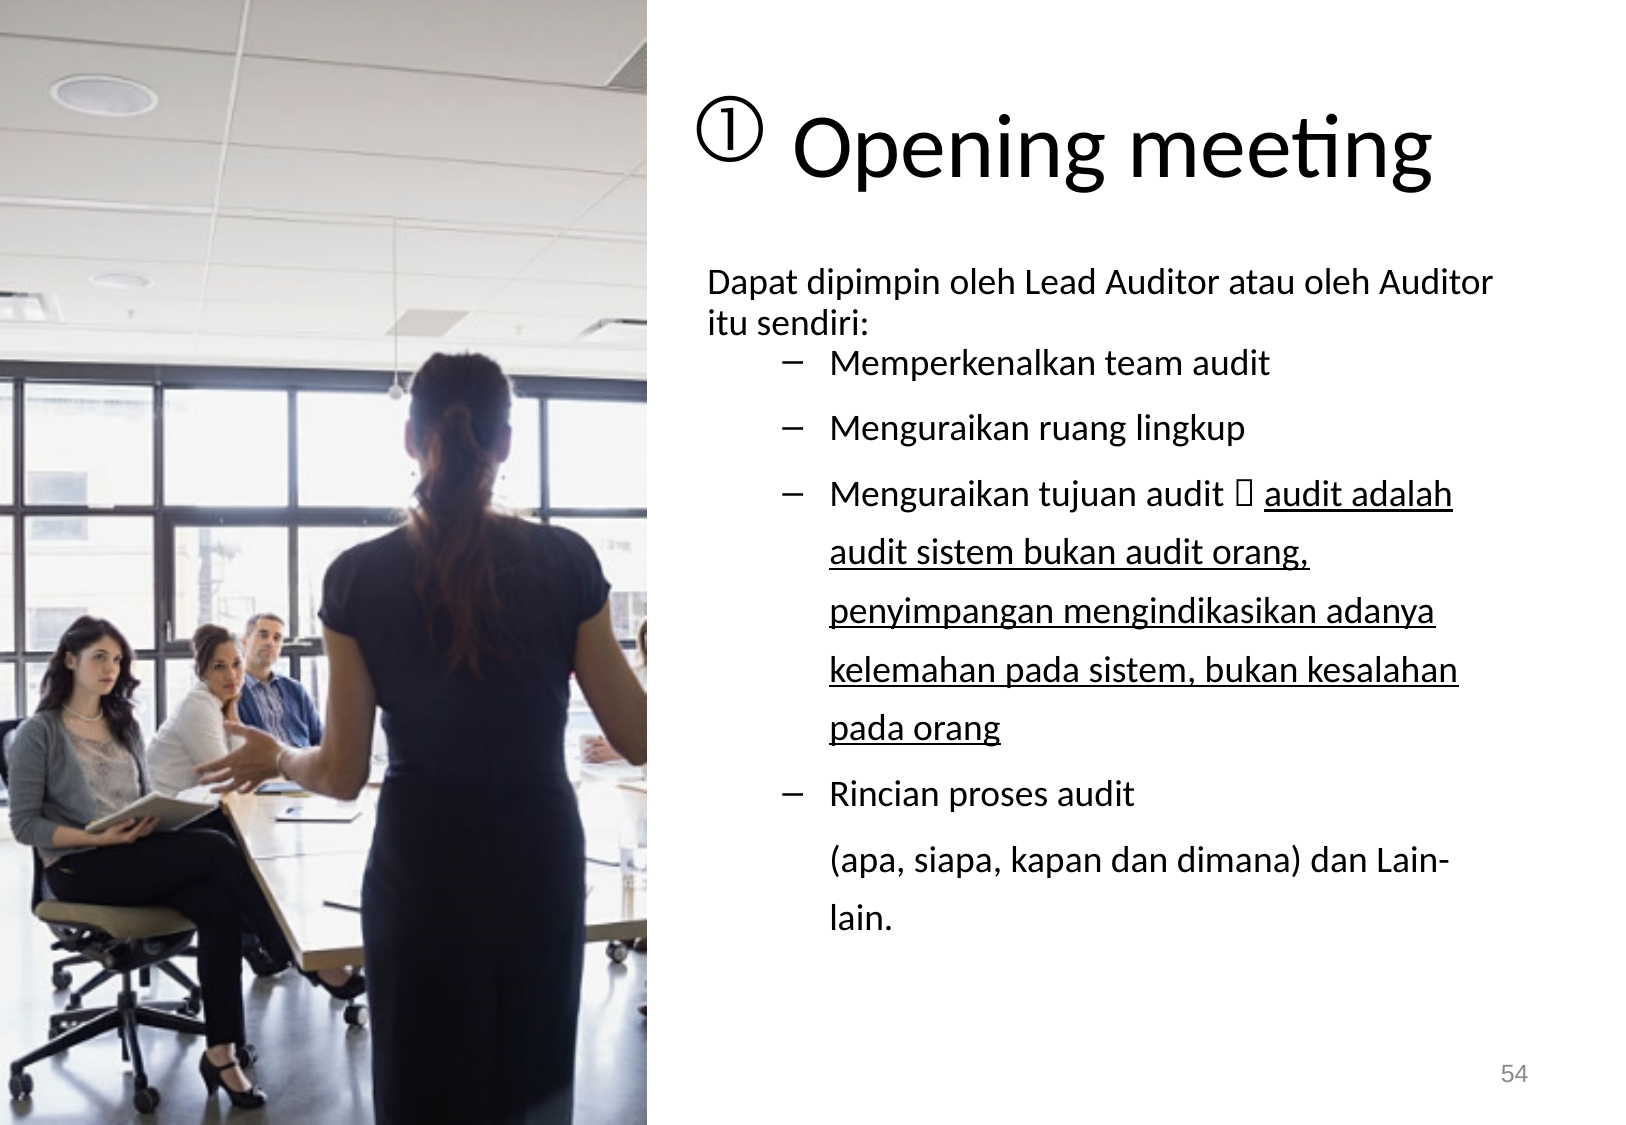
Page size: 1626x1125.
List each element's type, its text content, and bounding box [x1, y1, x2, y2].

slide_number 54 [1164, 1042, 1544, 1103]
list Dapat dipimpin oleh Lead Auditor atau oleh Auditor itu sendiri: Memperkenalkan team audit Menguraikan ruang lingkup Menguraikan tujuan audit  audit adalah audit sistem bukan audit orang, penyimpangan mengindikasikan adanya kelemahan pada sistem, bukan kesalahan pada orang Rincian proses audit (apa, siapa, kapan dan dimana) dan Lain-lain. [692, 254, 1514, 1023]
picture [0, 0, 647, 1125]
title Opening meeting [651, 78, 1573, 169]
